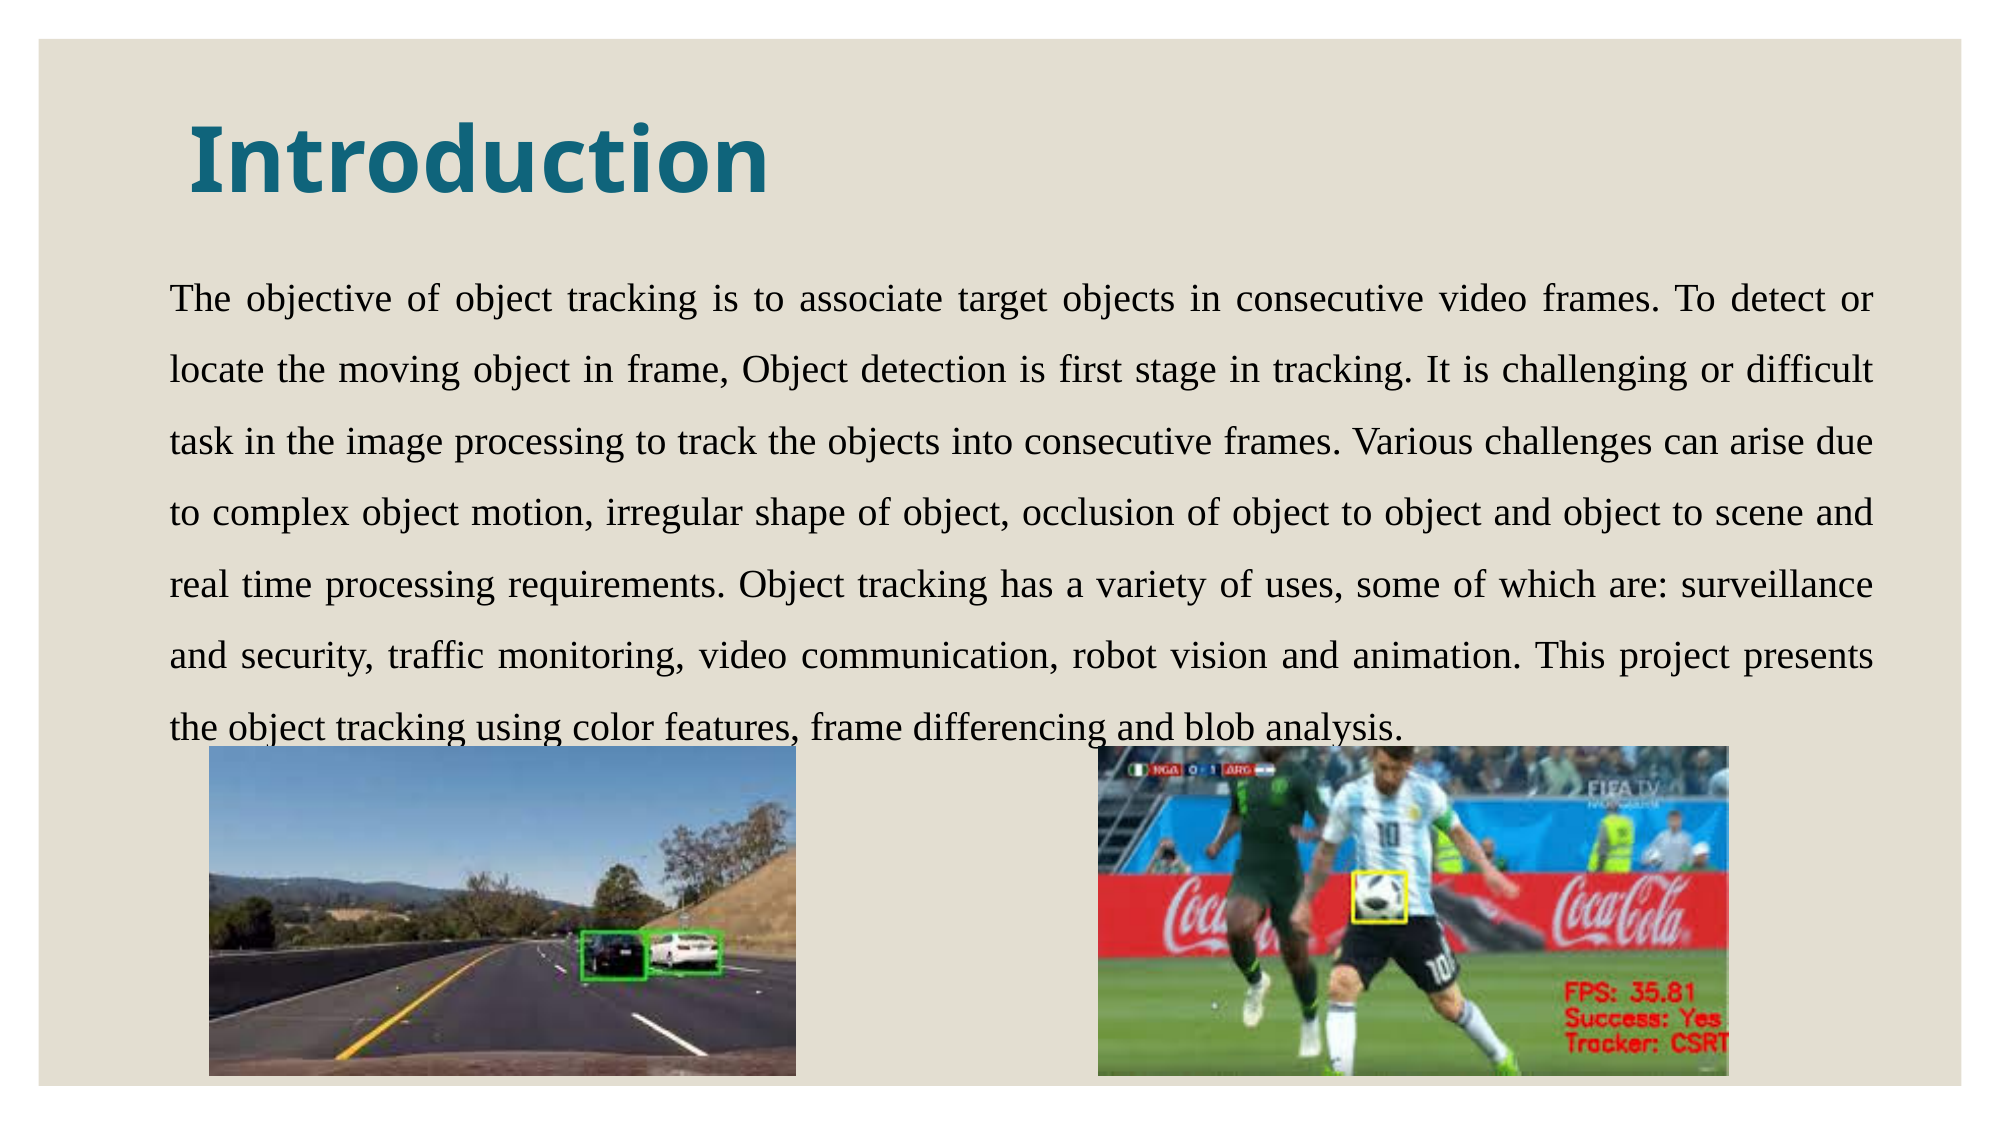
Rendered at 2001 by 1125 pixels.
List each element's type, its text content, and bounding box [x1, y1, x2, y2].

title Introduction [174, 105, 1825, 239]
picture [209, 746, 796, 1076]
picture [1098, 746, 1729, 1076]
list The objective of object tracking is to associate target objects in consecutive video frames. To detect or locate the moving object in frame, Object detection is first stage in tracking. It is challenging or difficult task in the image processing to track the objects into consecutive frames. Various challenges can arise due to complex object motion, irregular shape of object, occlusion of object to object and object to scene and real time processing requirements. Object tracking has a variety of uses, some of which are: surveillance and security, traffic monitoring, video communication, robot vision and animation. This project presents the object tracking using color features, frame differencing and blob analysis. [154, 239, 1892, 763]
